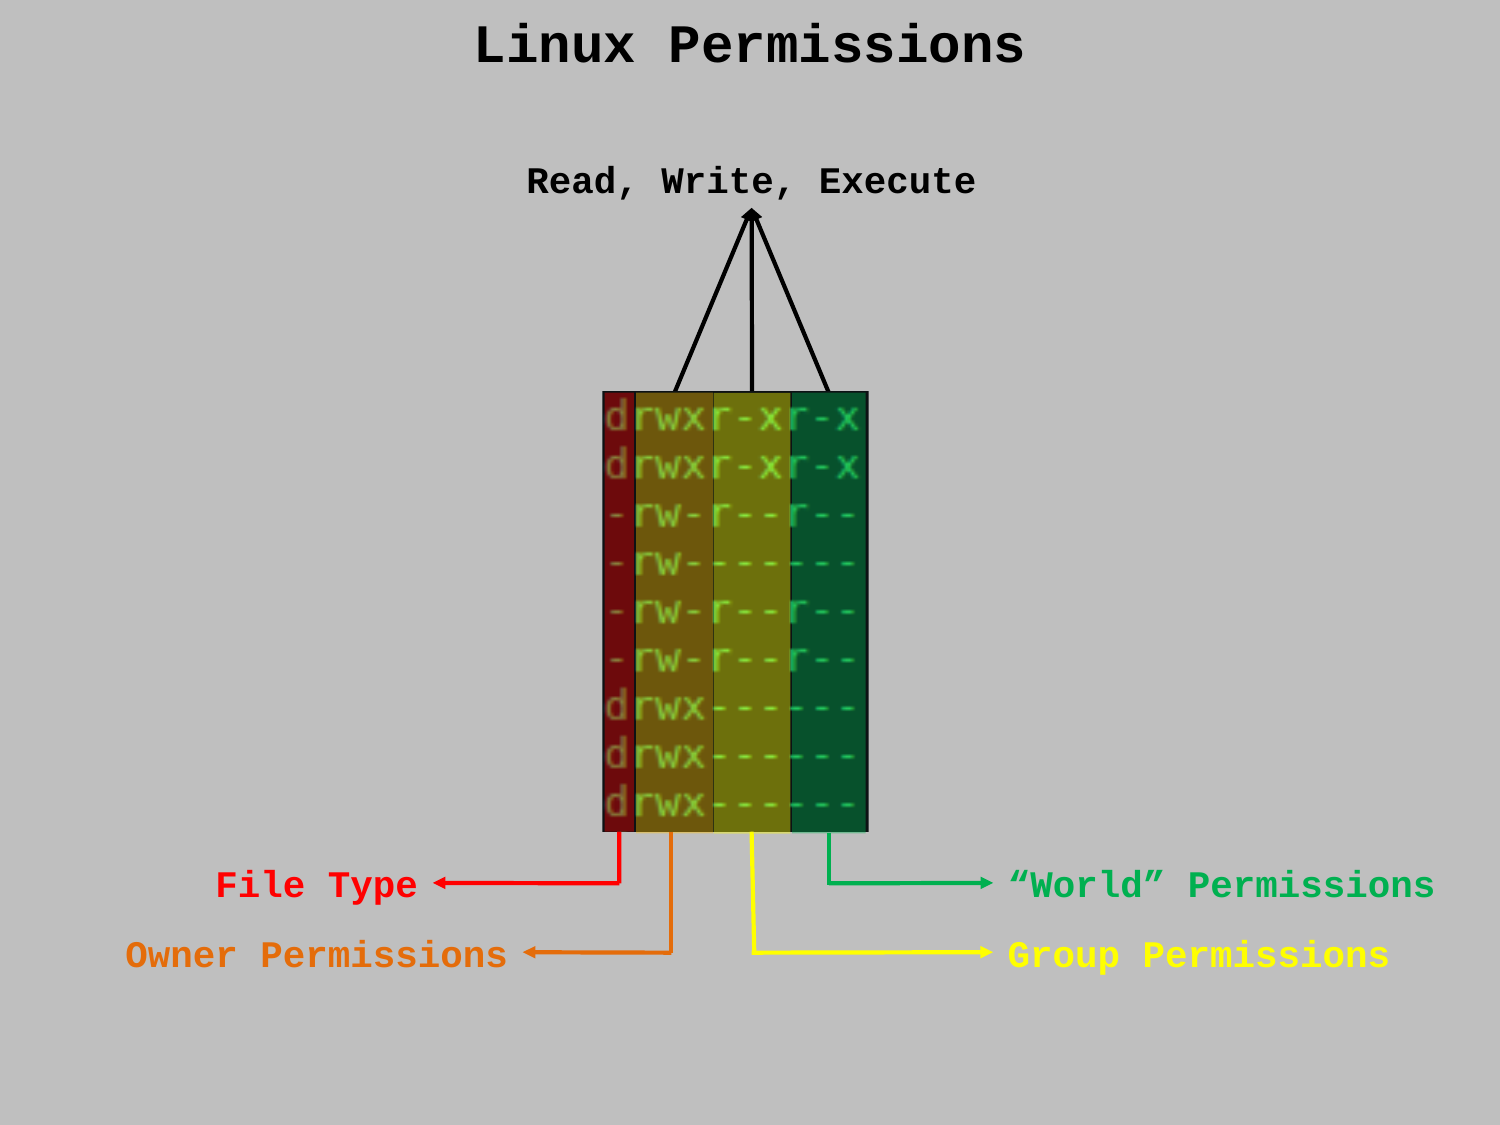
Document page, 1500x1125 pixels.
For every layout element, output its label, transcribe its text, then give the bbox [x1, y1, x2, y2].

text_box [674, 208, 750, 389]
picture [602, 390, 869, 832]
text_box Group Permissions [993, 922, 1406, 983]
text_box File Type [200, 852, 433, 913]
text_box Linux Permissions [82, 6, 1418, 76]
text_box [751, 831, 755, 952]
text_box “World” Permissions [993, 852, 1451, 913]
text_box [751, 208, 829, 389]
text_box Owner Permissions [110, 922, 523, 983]
text_box Read, Write, Execute [511, 148, 992, 208]
